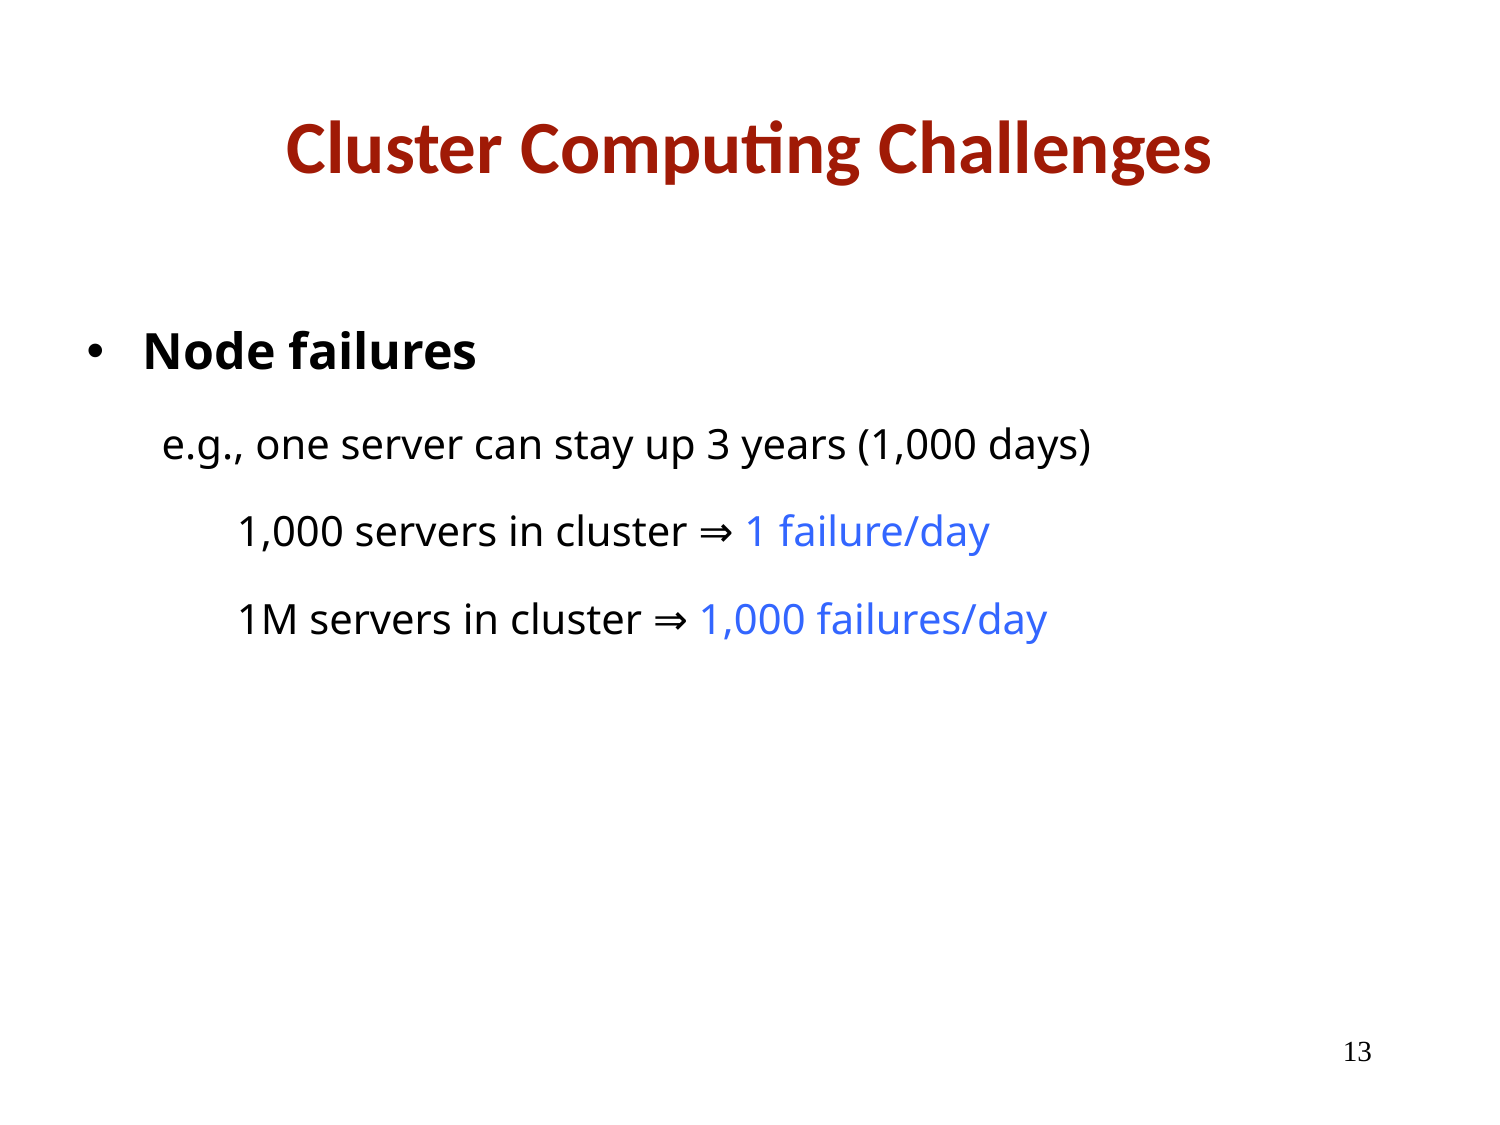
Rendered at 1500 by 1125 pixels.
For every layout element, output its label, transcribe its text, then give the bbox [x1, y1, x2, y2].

text_box Node failures e.g., one server can stay up 3 years (1,000 days) 1,000 servers in cluster ⇒ 1 failure/day 1M servers in cluster ⇒ 1,000 failures/day [71, 312, 1429, 835]
slide_number 13 [1074, 1025, 1388, 1100]
title Cluster Computing Challenges [112, 50, 1388, 238]
